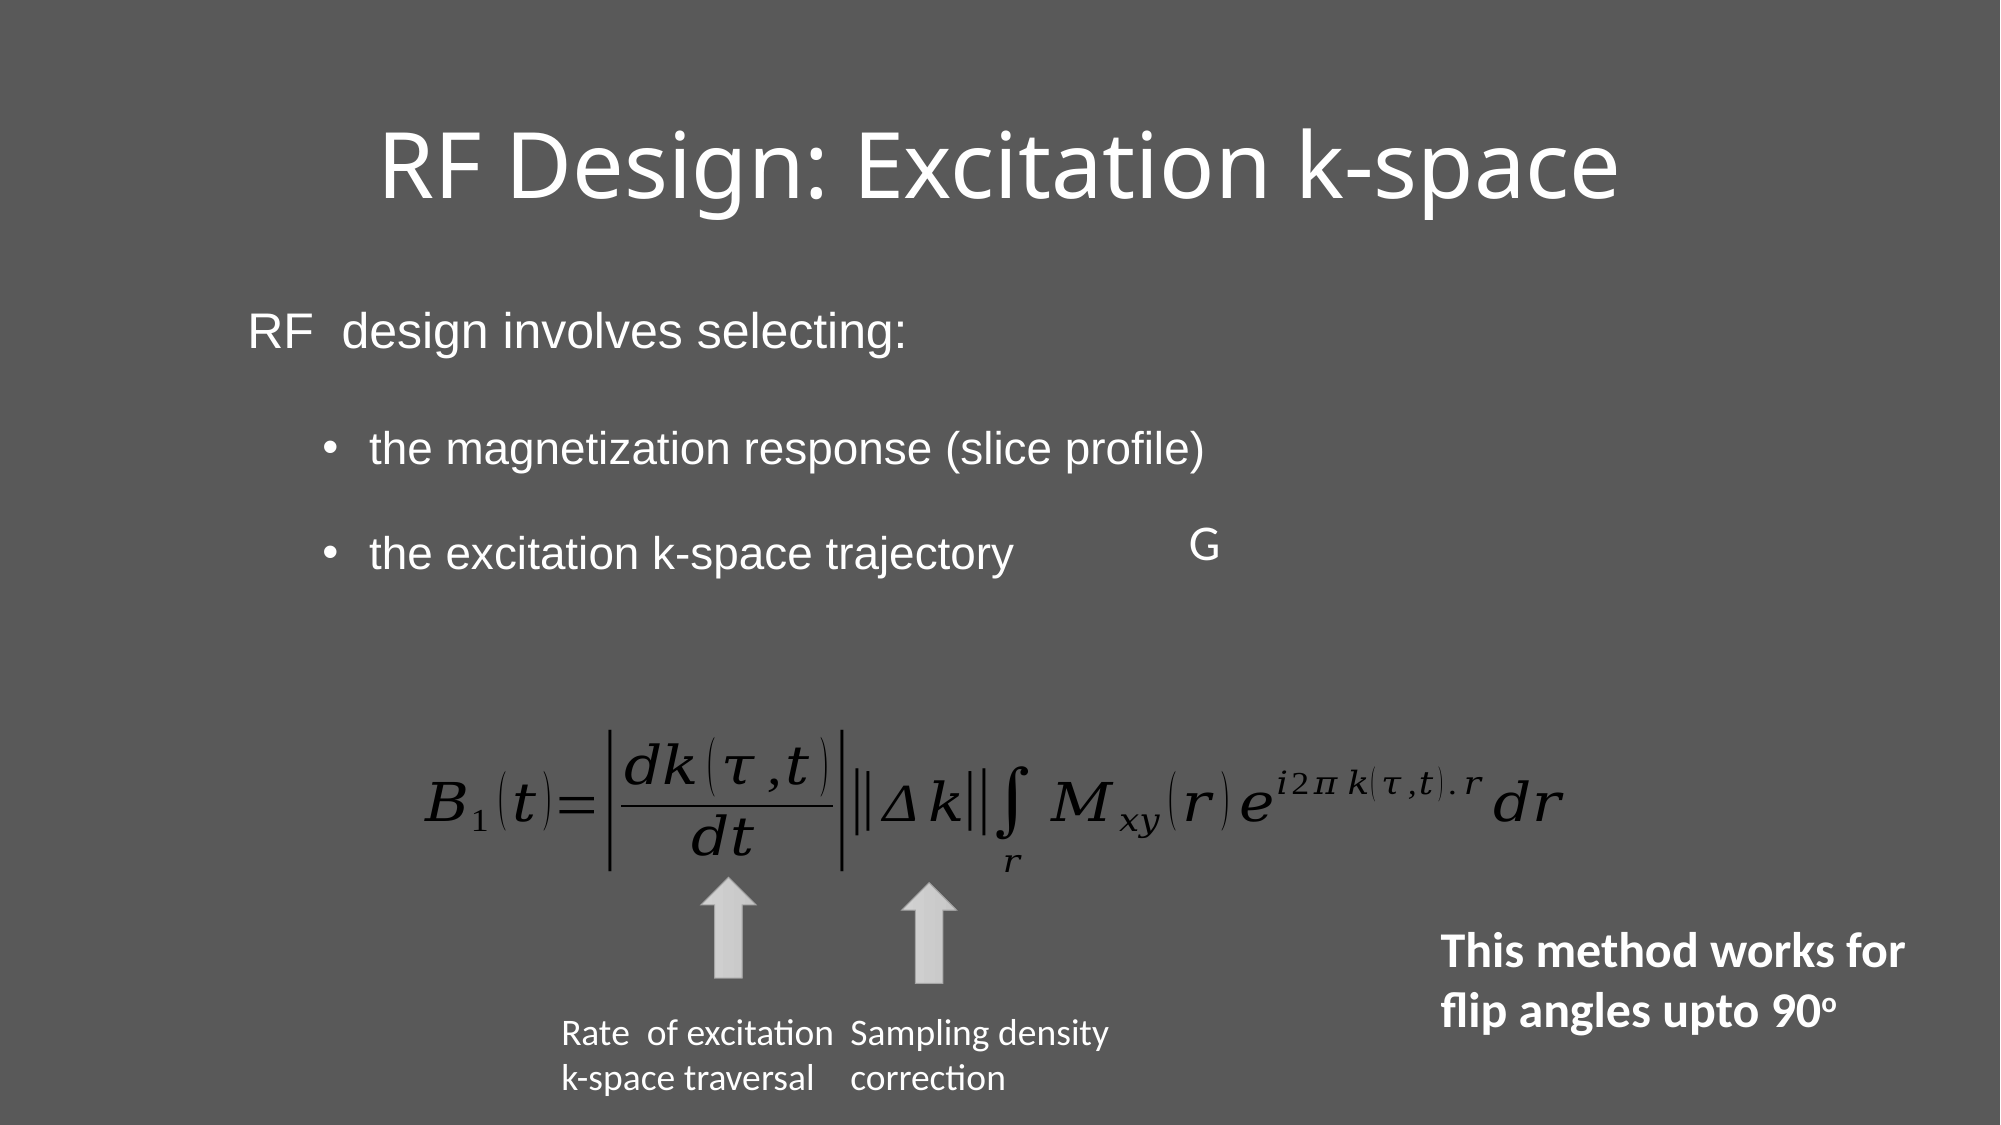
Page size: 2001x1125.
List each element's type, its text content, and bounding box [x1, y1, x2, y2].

text_box This method works for flip angles upto 90o [1425, 909, 1950, 1045]
text_box [699, 876, 758, 979]
text_box RF design involves selecting: the magnetization response (slice profile) the excitation k-space trajectory [232, 291, 1789, 767]
text_box Rate of excitation k-space traversal [546, 1000, 835, 1106]
text_box Sampling density correction [835, 1000, 1137, 1106]
title RF Design: Excitation k-space [137, 59, 1863, 278]
text_box [900, 881, 958, 984]
